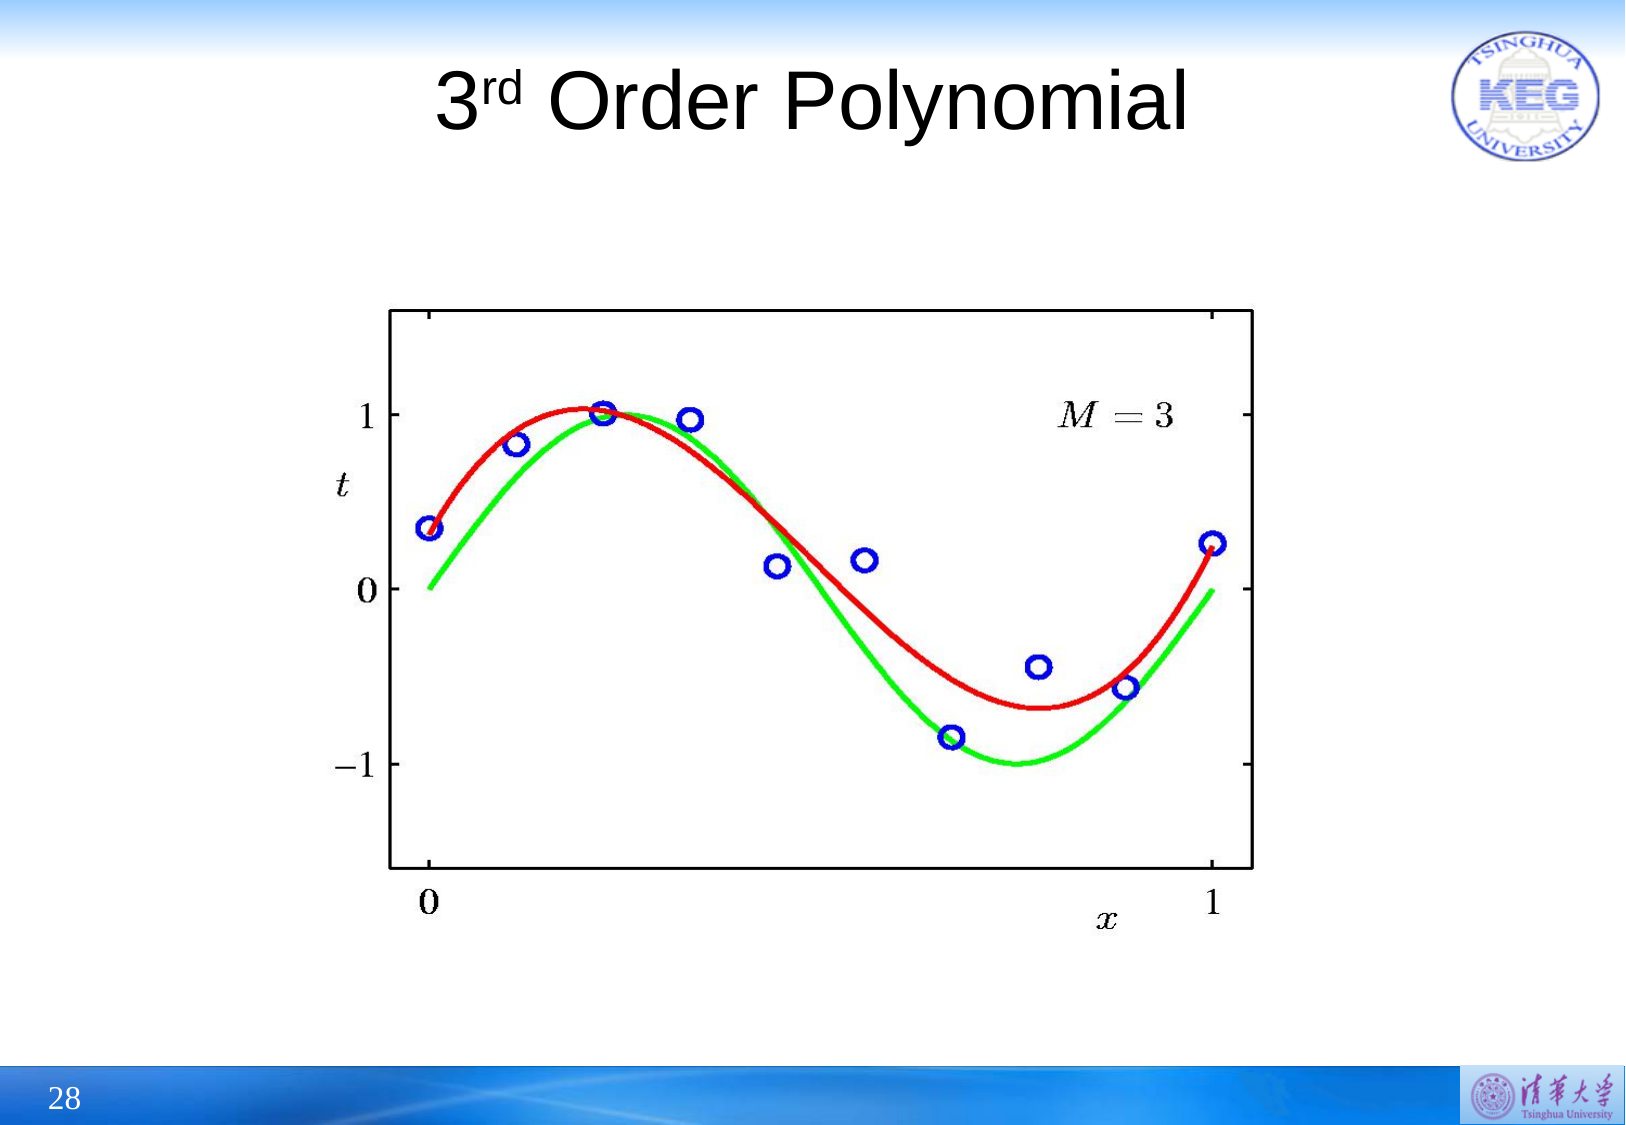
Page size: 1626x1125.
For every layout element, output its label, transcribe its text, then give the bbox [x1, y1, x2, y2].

picture [1450, 30, 1604, 163]
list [319, 295, 1269, 946]
picture [0, 1065, 1625, 1125]
title 3rd Order Polynomial [44, 30, 1581, 162]
